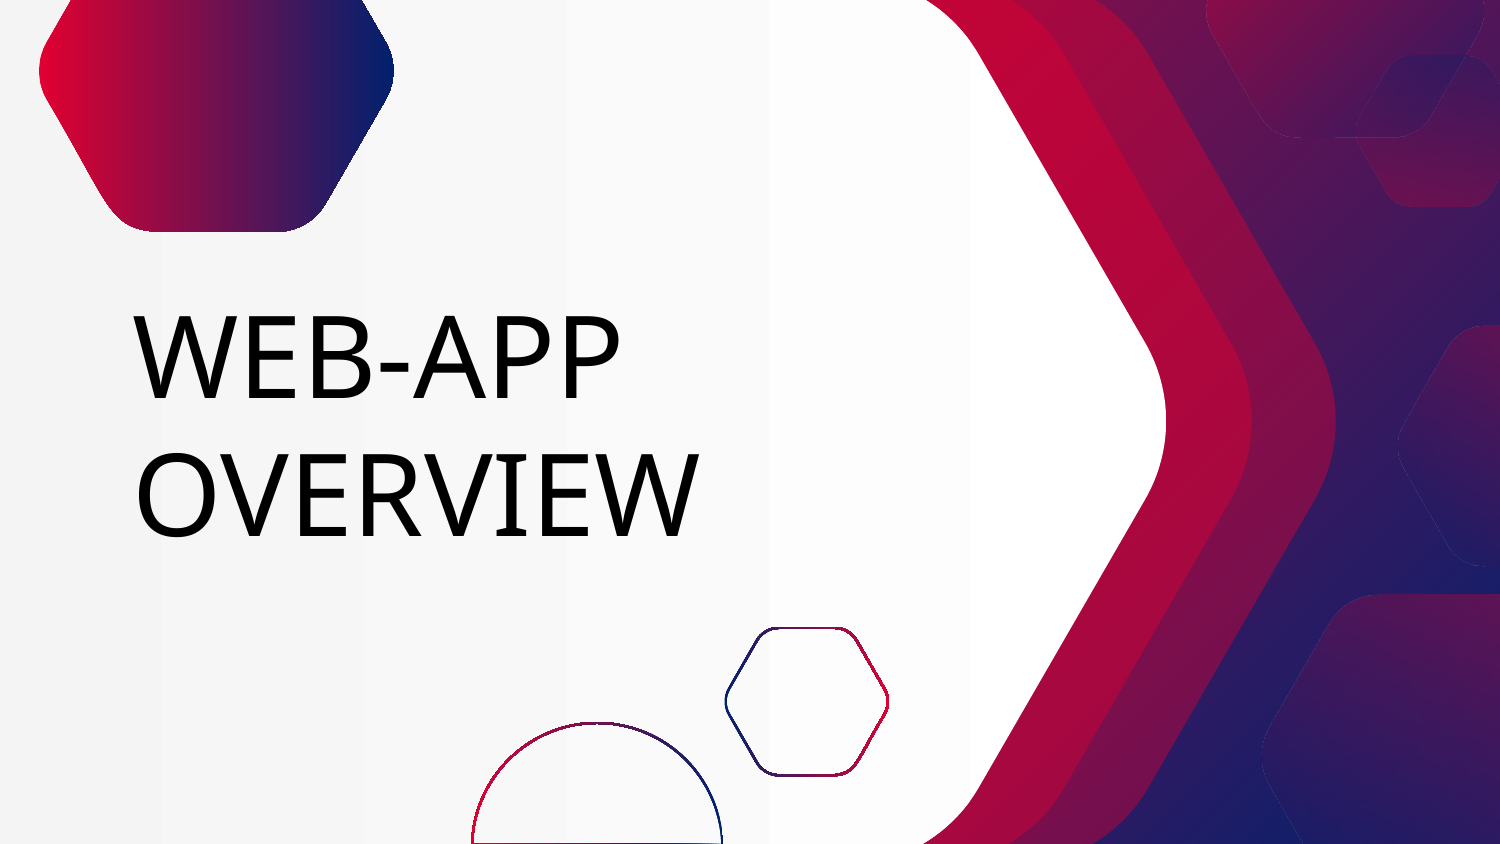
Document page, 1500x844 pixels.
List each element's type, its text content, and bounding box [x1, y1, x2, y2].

text_box [724, 626, 889, 777]
title WEB-APP OVERVIEW [116, 290, 1004, 553]
